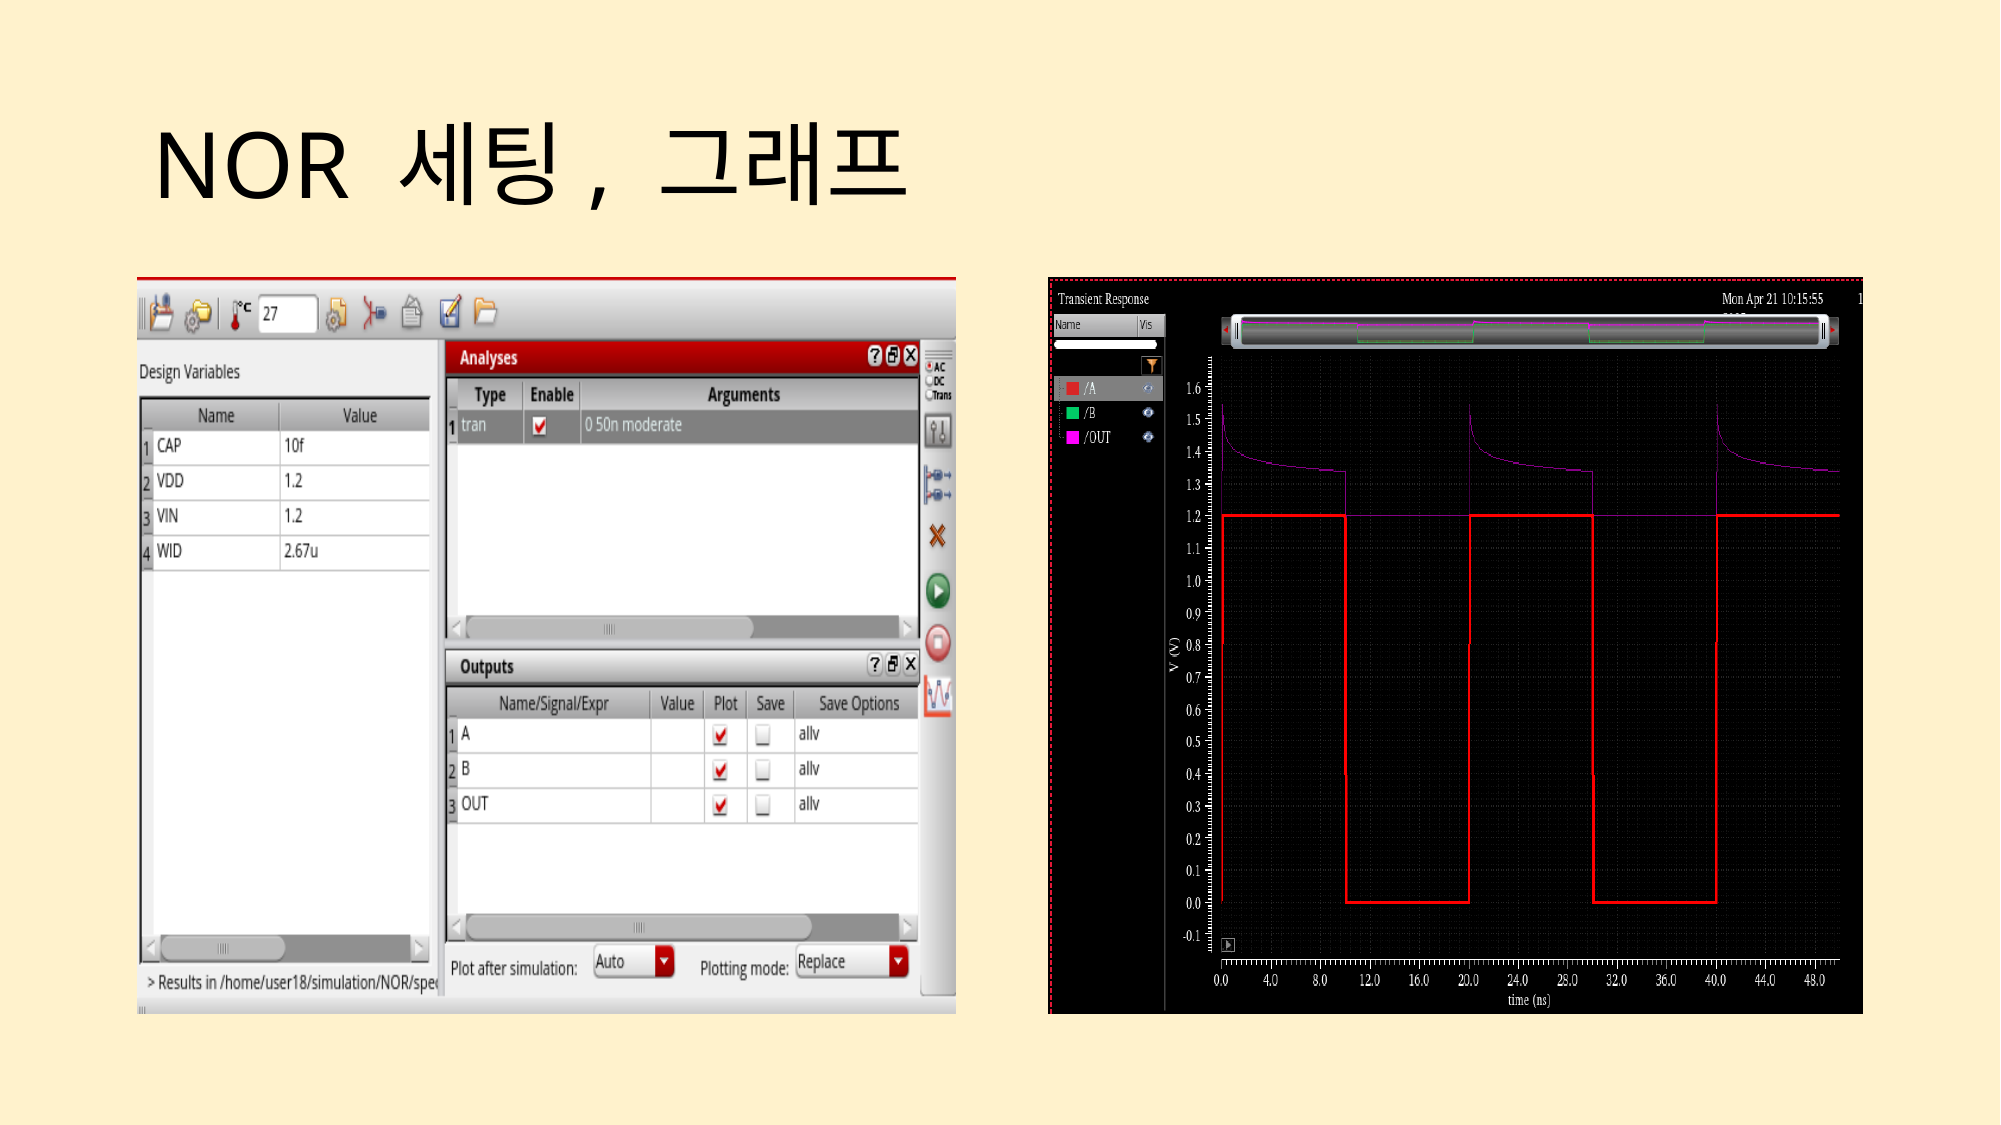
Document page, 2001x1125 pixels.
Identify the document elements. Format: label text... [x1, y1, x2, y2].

title NOR 세팅, 그래프 [137, 59, 1863, 278]
picture [137, 277, 956, 1014]
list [1048, 277, 1863, 1014]
